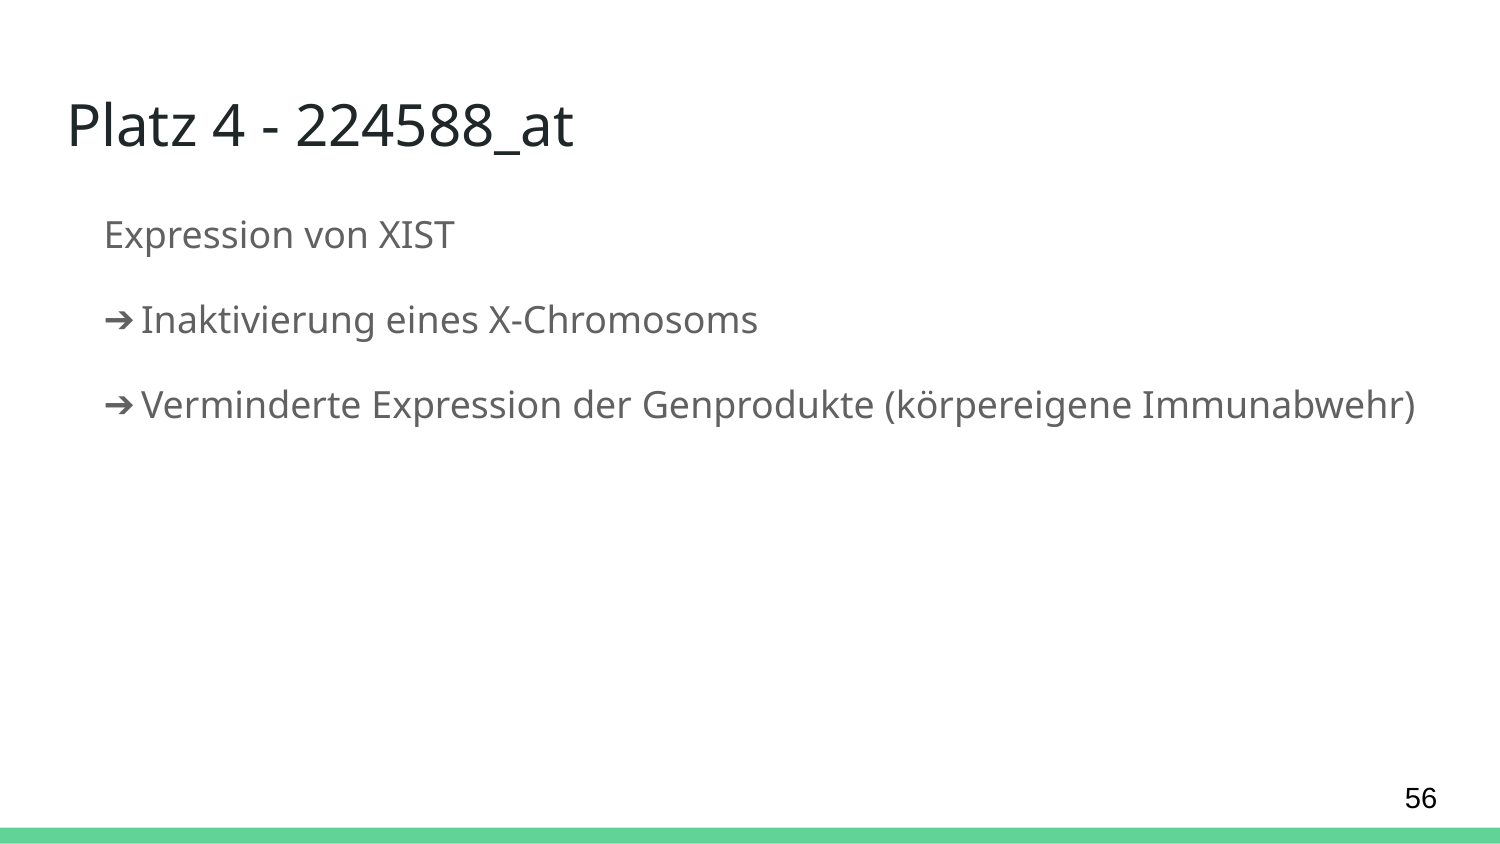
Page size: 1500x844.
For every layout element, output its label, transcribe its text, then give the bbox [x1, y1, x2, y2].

slide_number ‹#› [1389, 764, 1480, 830]
title Platz 4 - 224588_at [51, 72, 1449, 167]
list Expression von XIST Inaktivierung eines X-Chromosoms Verminderte Expression der Genprodukte (körpereigene Immunabwehr) [51, 189, 1449, 750]
